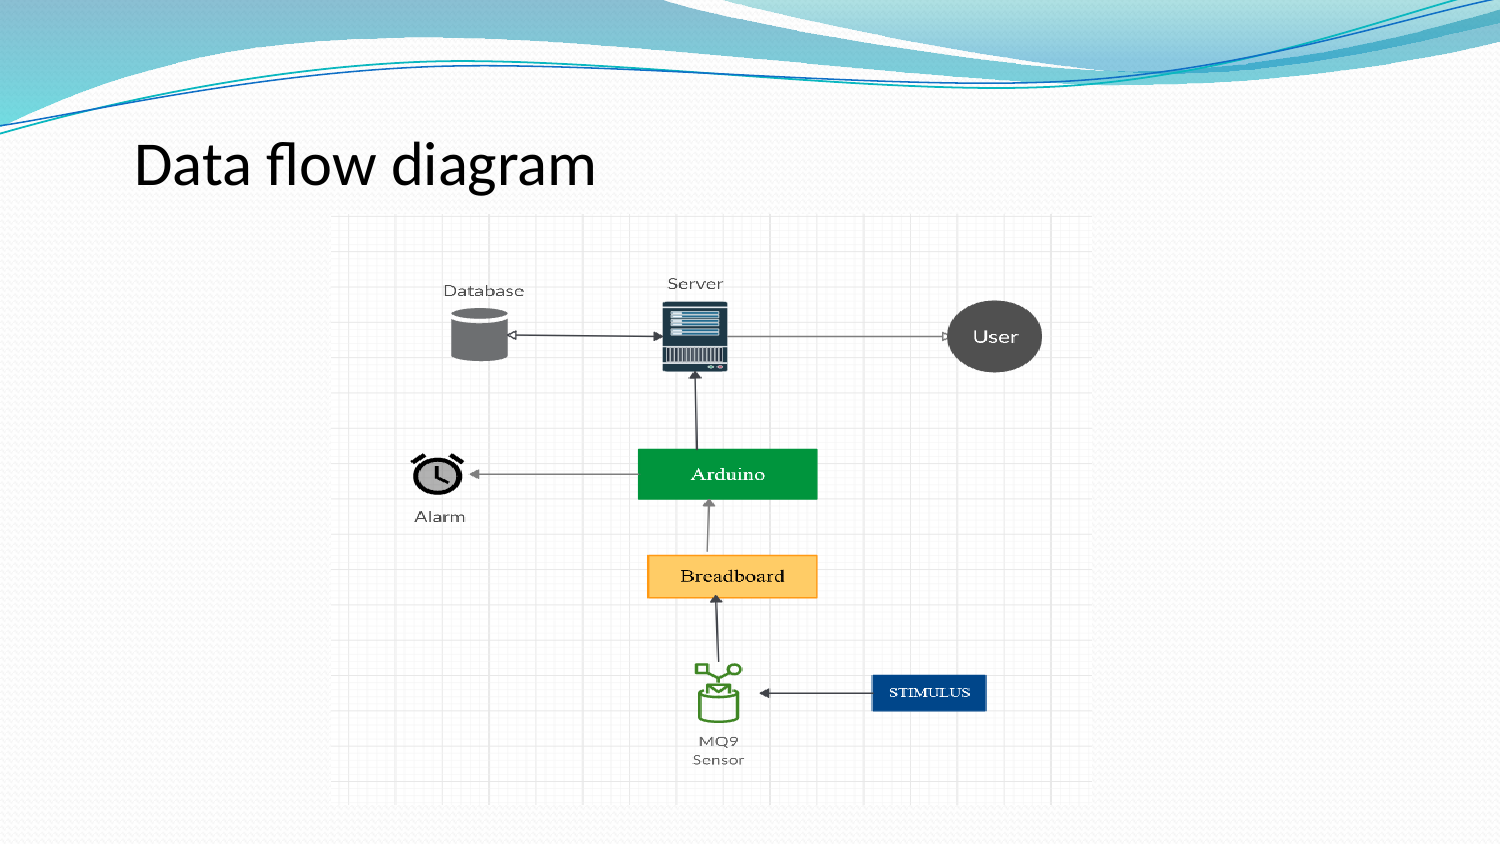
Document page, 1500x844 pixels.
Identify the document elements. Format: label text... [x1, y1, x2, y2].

picture [331, 214, 1092, 805]
title Data flow diagram [119, 107, 1381, 196]
